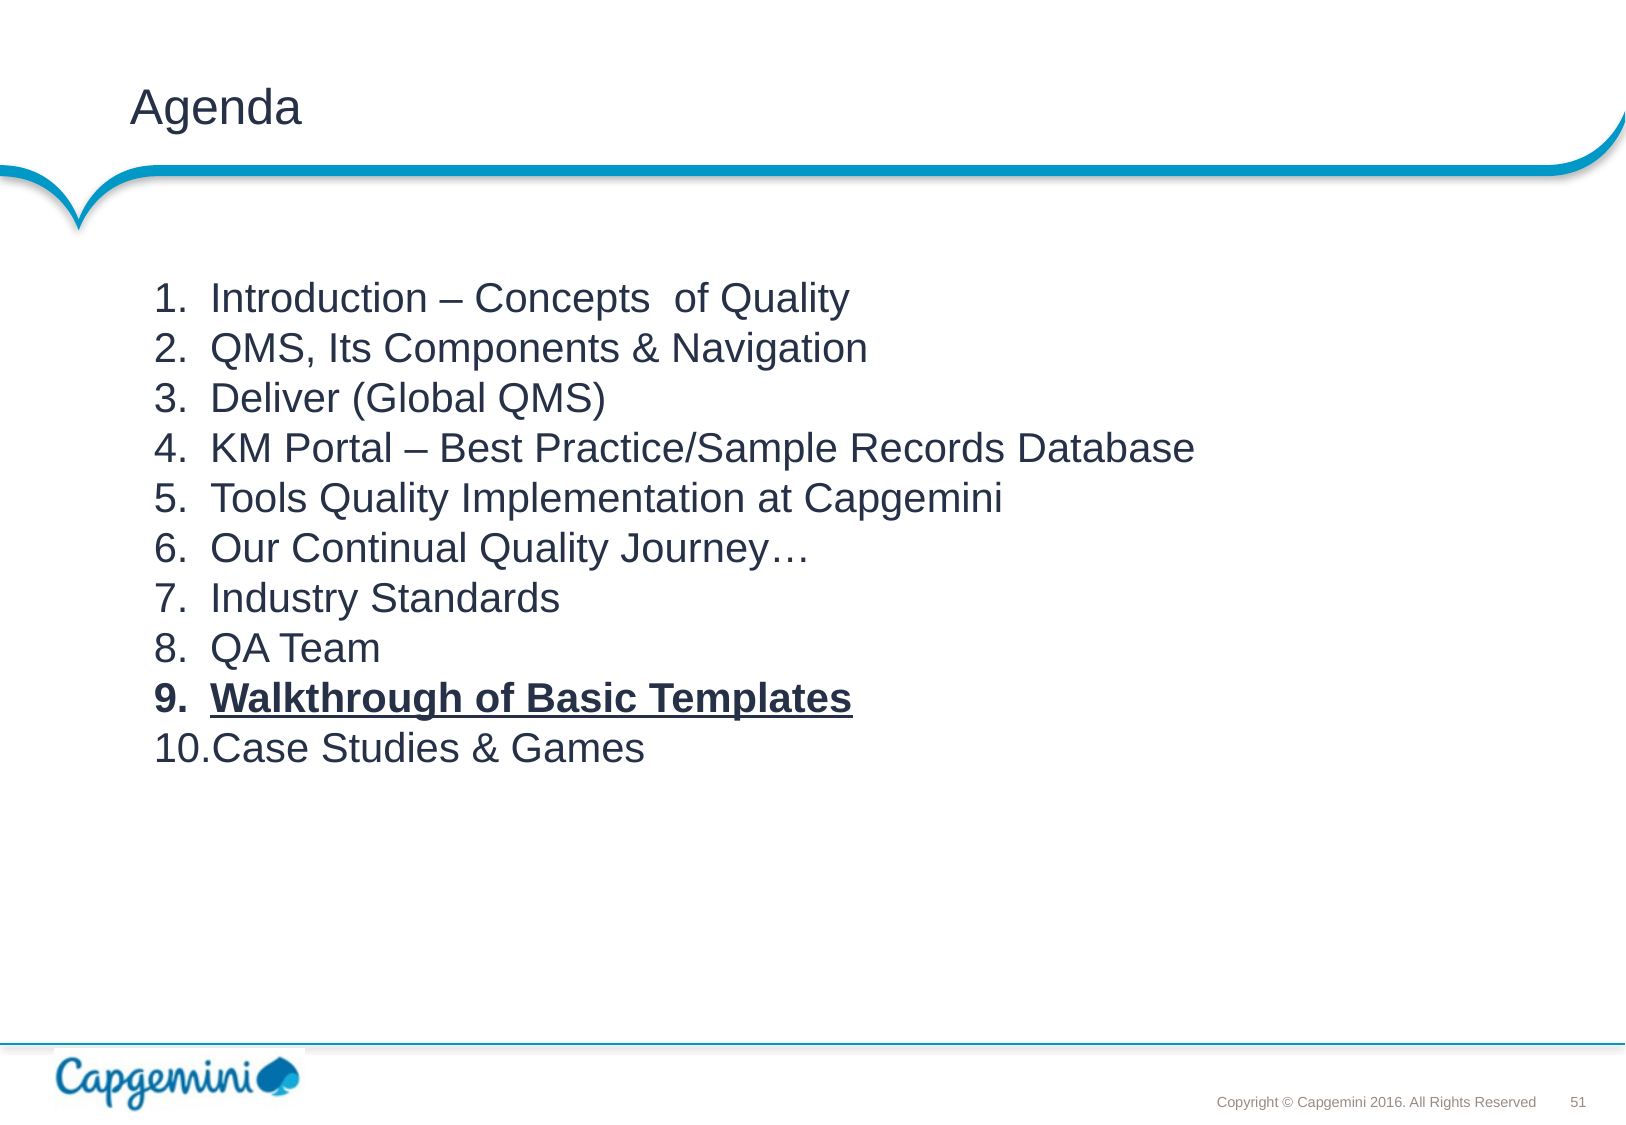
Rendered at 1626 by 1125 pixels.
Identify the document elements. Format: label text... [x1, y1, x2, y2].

picture [54, 1048, 305, 1113]
title Agenda [80, 44, 1544, 173]
text_box Introduction – Concepts of Quality QMS, Its Components & Navigation Deliver (Global QMS) KM Portal – Best Practice/Sample Records Database Tools Quality Implementation at Capgemini Our Continual Quality Journey… Industry Standards QA Team Walkthrough of Basic Templates Case Studies & Games [138, 263, 1361, 779]
